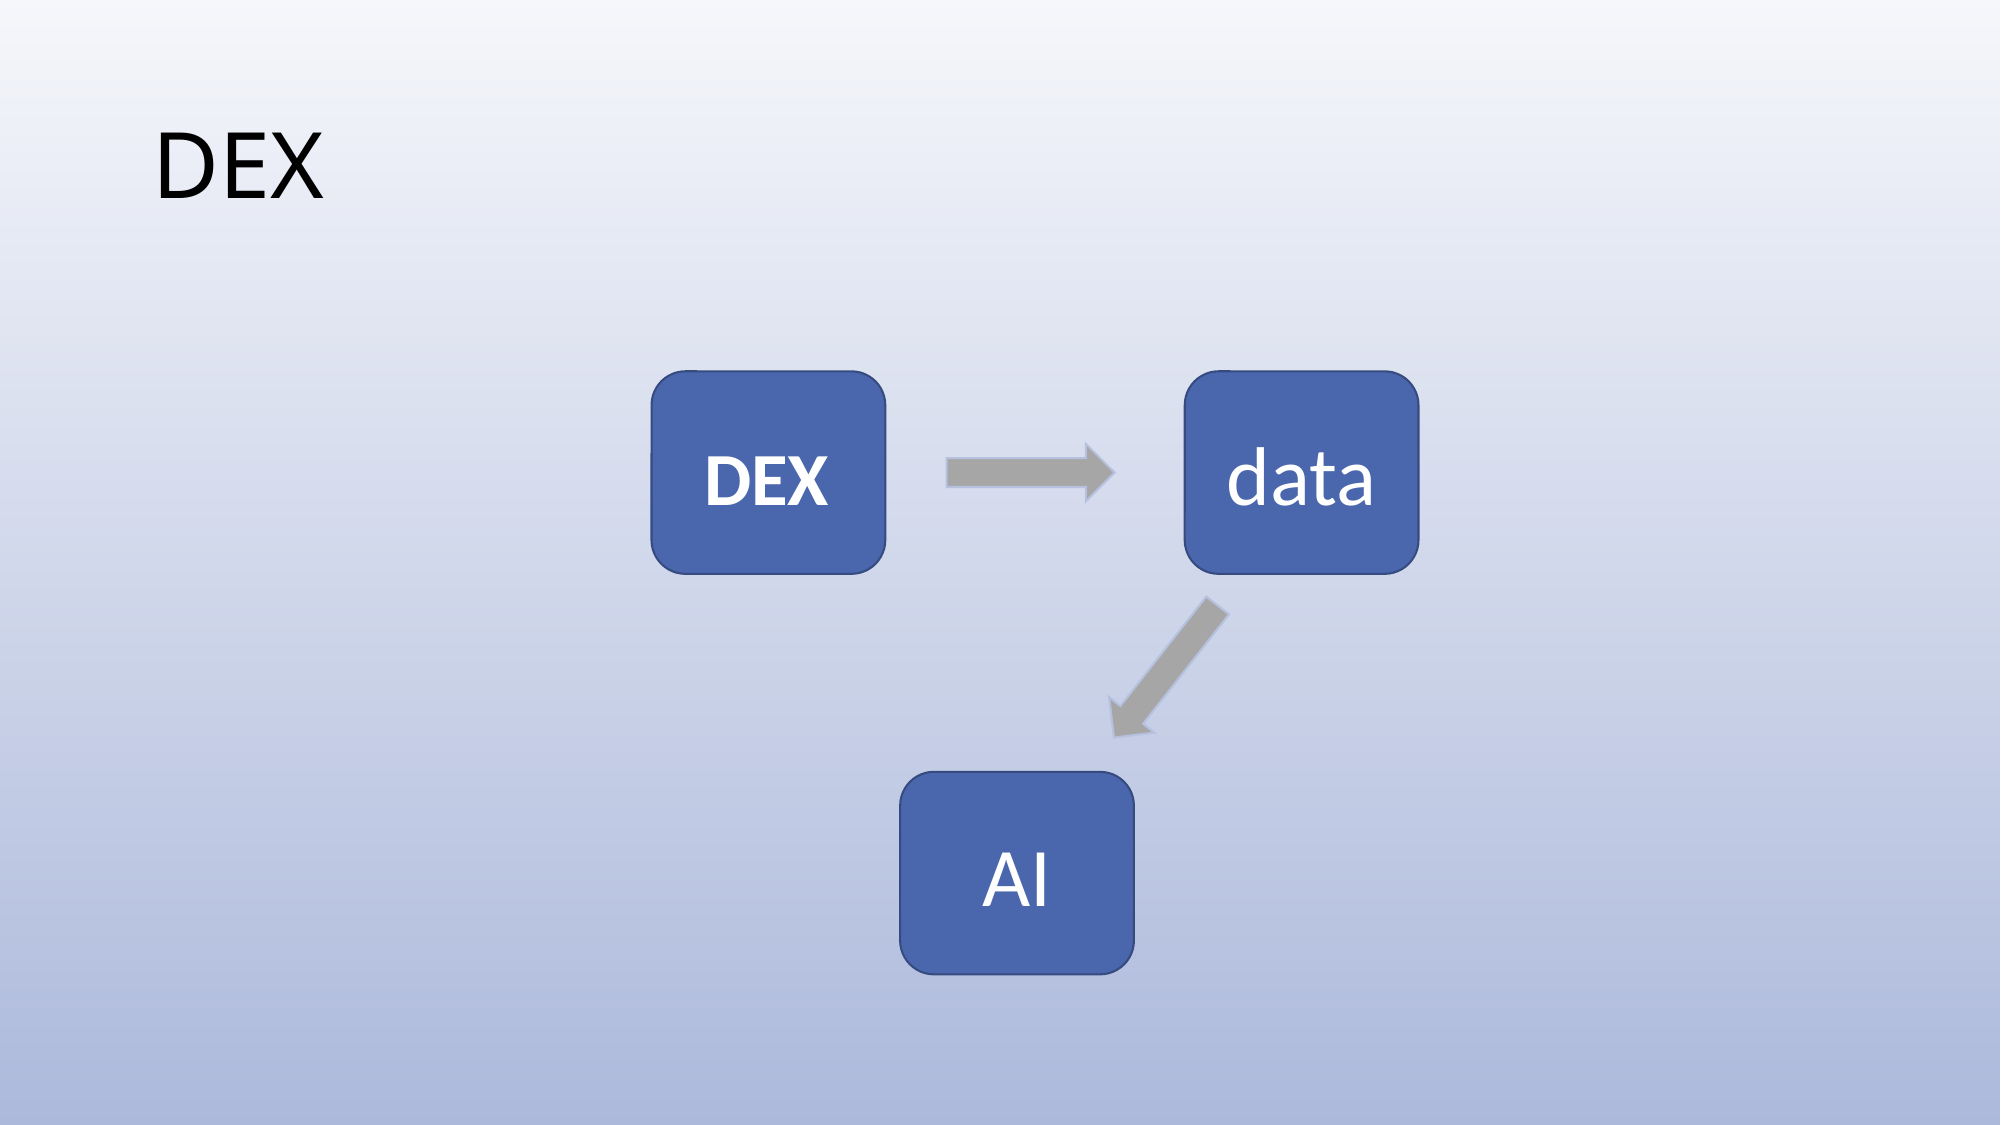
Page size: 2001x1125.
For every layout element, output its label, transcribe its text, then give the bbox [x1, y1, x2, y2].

text_box [1107, 595, 1231, 739]
text_box data [1183, 370, 1420, 575]
text_box [650, 528, 887, 575]
text_box DEX [571, 423, 963, 528]
text_box [650, 370, 887, 423]
text_box [963, 441, 1117, 504]
title DEX [137, 59, 1863, 278]
text_box AI [899, 770, 1135, 976]
